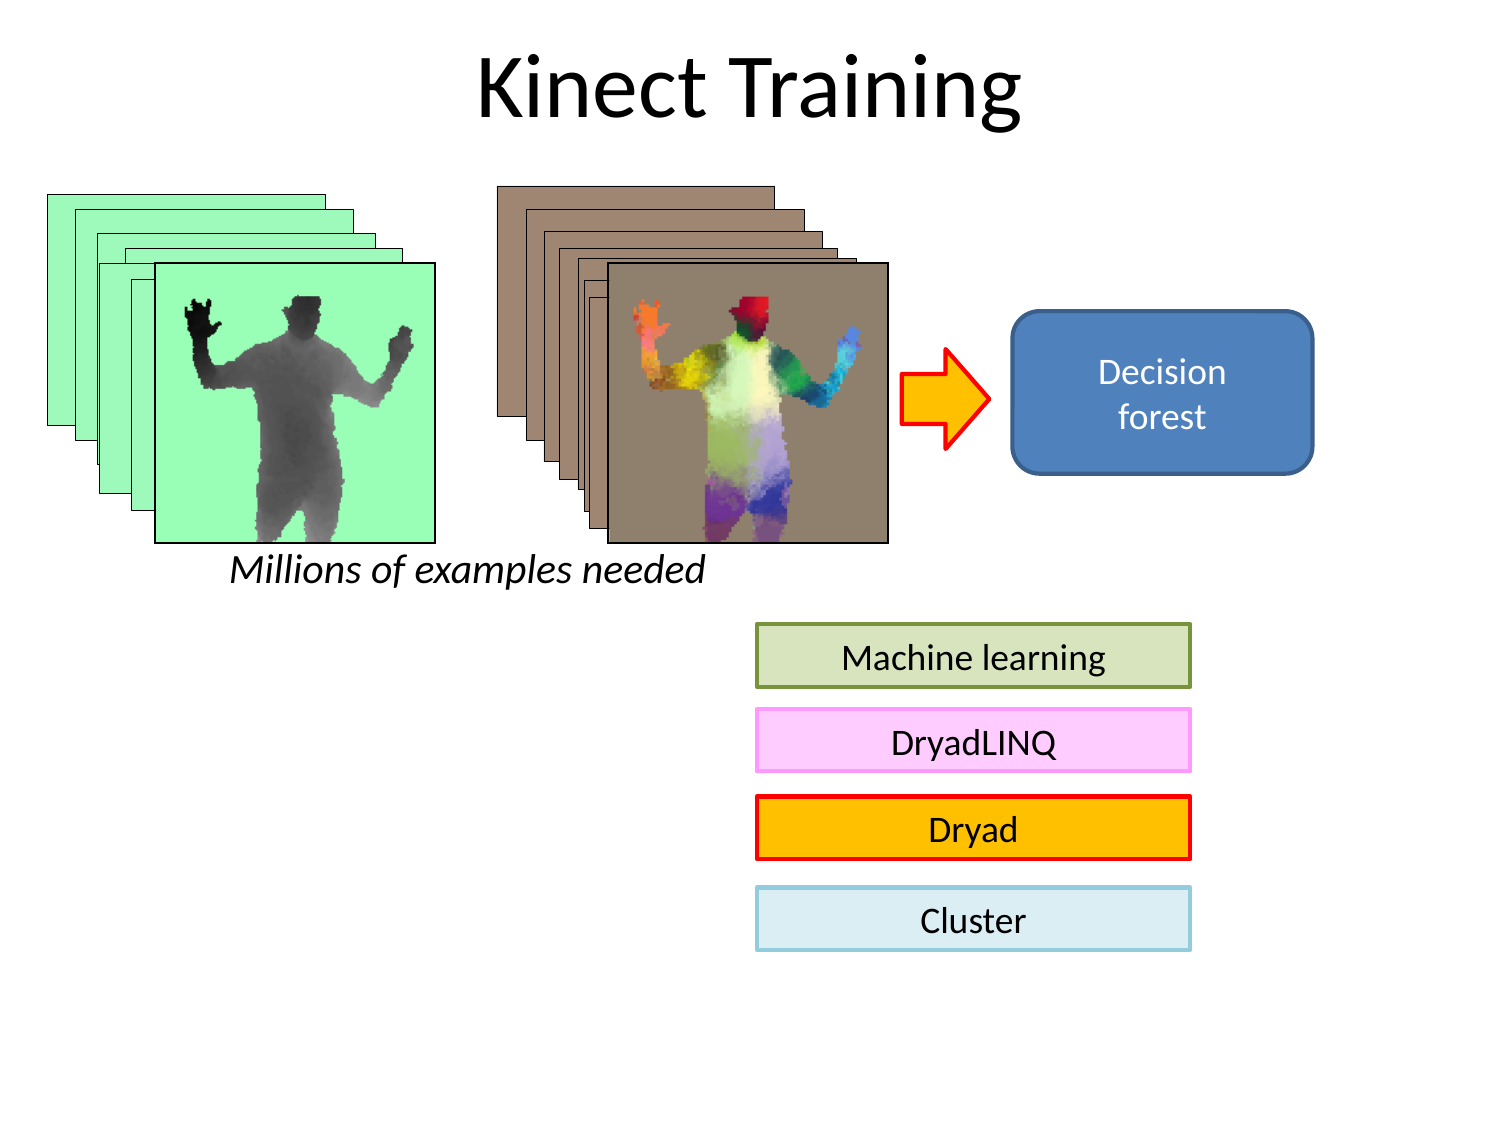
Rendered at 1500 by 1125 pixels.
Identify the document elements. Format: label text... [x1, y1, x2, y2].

text_box Millions of examples needed [214, 534, 722, 600]
text_box Decision forest [1010, 309, 1315, 476]
text_box [97, 261, 156, 496]
text_box DryadLINQ [755, 707, 1192, 773]
text_box Machine learning [755, 622, 1192, 689]
text_box [524, 207, 806, 442]
text_box [95, 232, 377, 466]
text_box [123, 246, 405, 261]
text_box Cluster [755, 885, 1192, 952]
picture [609, 263, 888, 542]
text_box [45, 192, 327, 427]
text_box [73, 207, 355, 442]
text_box [129, 277, 150, 512]
picture [155, 263, 435, 542]
text_box [582, 278, 604, 513]
text_box [576, 257, 858, 491]
text_box [557, 246, 839, 481]
text_box [542, 229, 824, 464]
title Kinect Training [74, 3, 1425, 160]
text_box Dryad [755, 794, 1192, 861]
text_box [587, 295, 604, 530]
text_box [495, 184, 777, 418]
text_box [899, 347, 991, 451]
